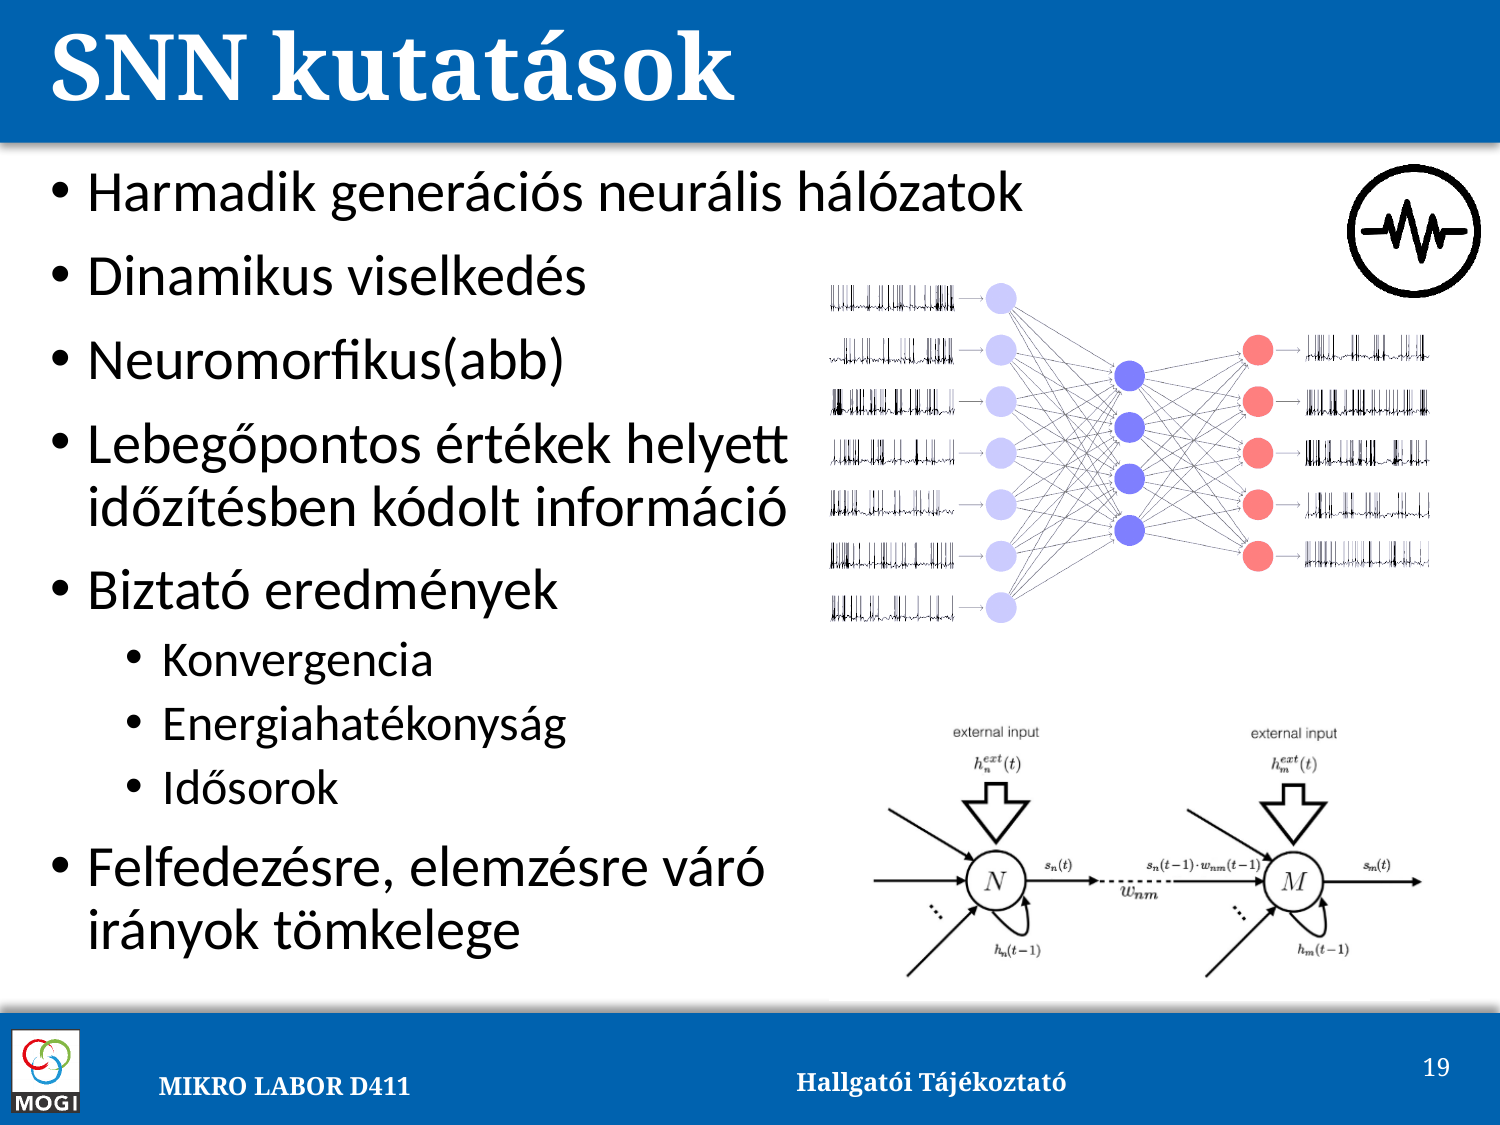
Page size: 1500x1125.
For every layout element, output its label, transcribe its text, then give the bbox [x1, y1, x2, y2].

picture [829, 164, 1481, 623]
list Harmadik generációs neurális hálózatok Dinamikus viselkedés Neuromorfikus(abb) Lebegőpontos értékek helyett időzítésben kódolt információ Biztató eredmények Konvergencia Energiahatékonyság Idősorok Felfedezésre, elemzésre váró irányok tömkelege [35, 153, 1464, 1001]
title SNN kutatások [35, 17, 1464, 125]
footer Hallgatói Tájékoztató [490, 1029, 1374, 1109]
picture [11, 1029, 80, 1113]
slide_number MIKRO Labor D411 [91, 1029, 479, 1109]
slide_number 19 [1385, 1029, 1488, 1107]
picture [829, 698, 1430, 1001]
